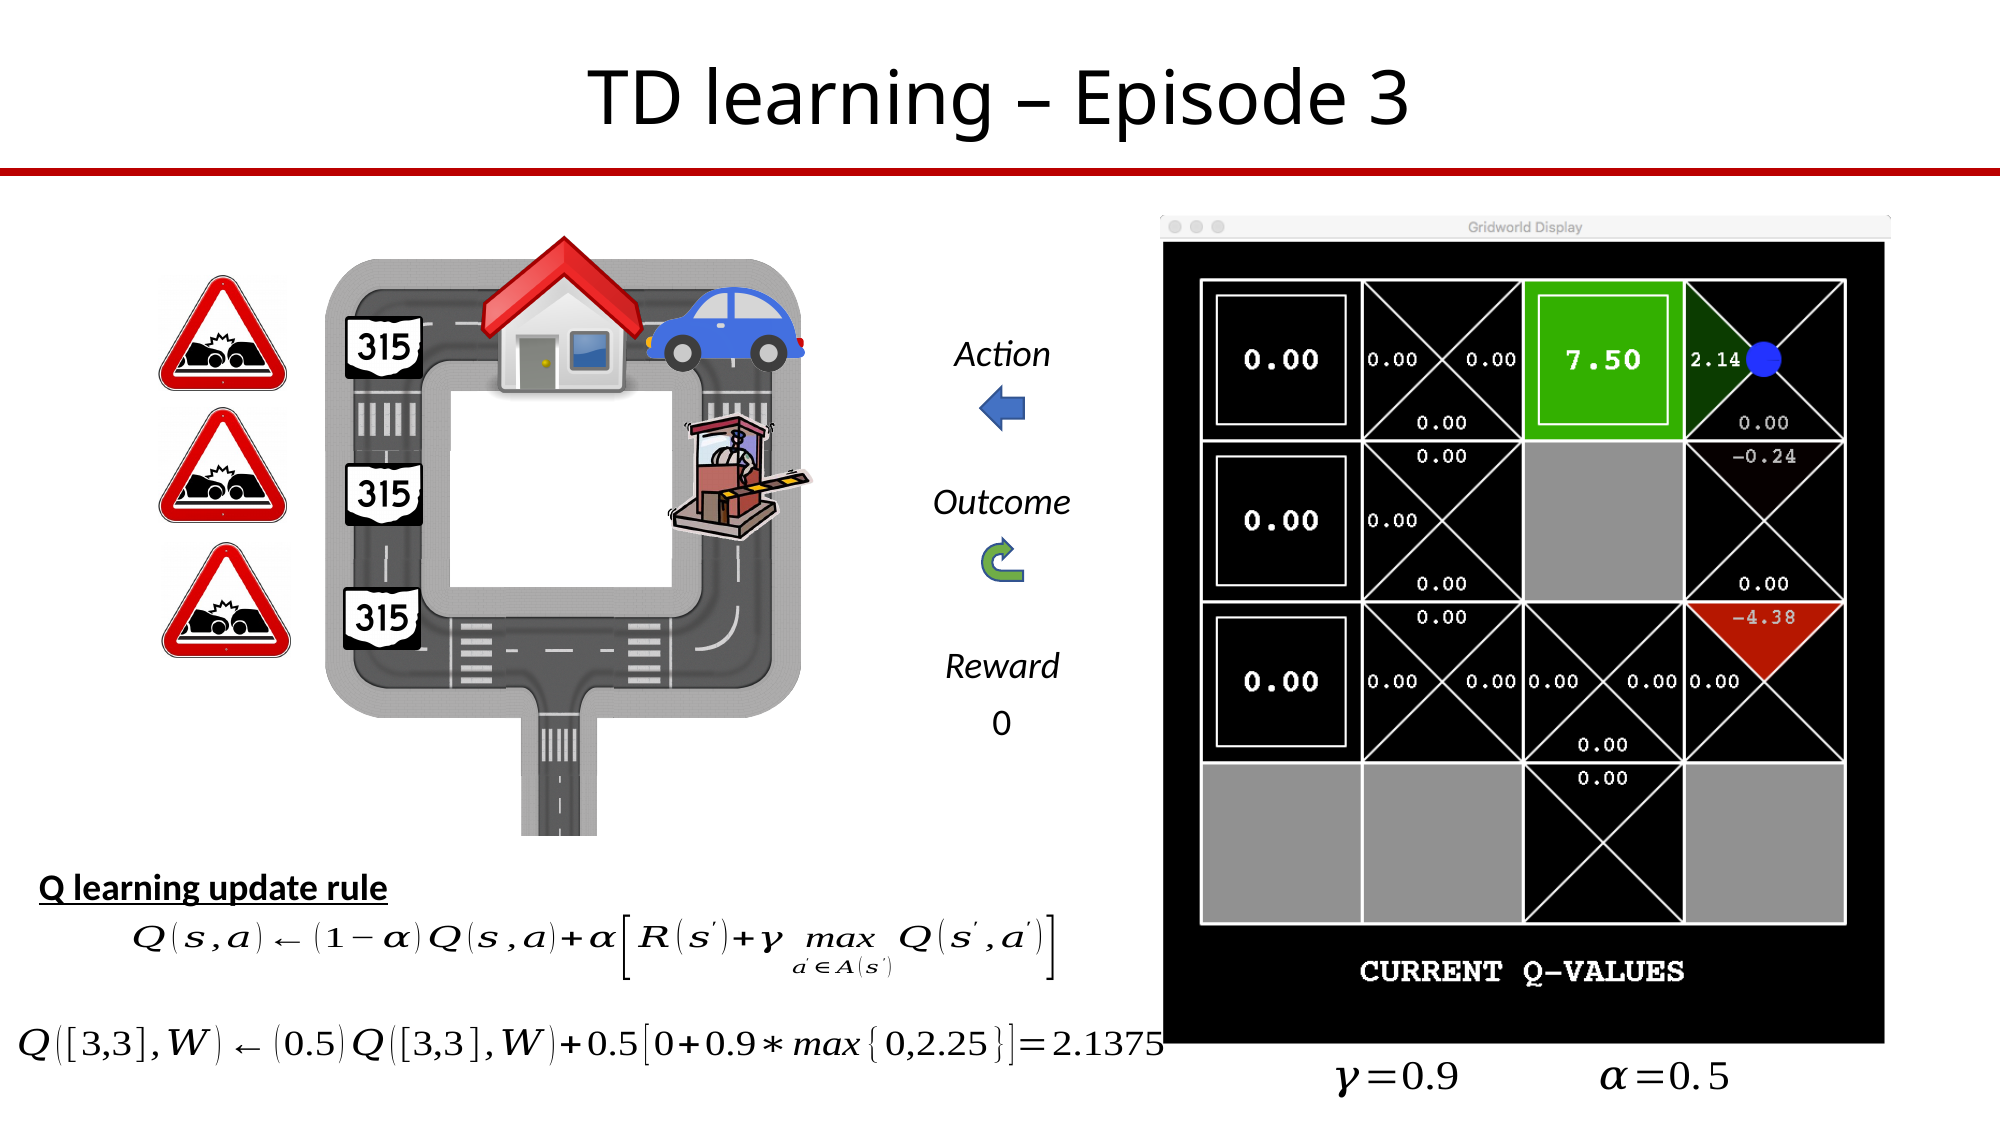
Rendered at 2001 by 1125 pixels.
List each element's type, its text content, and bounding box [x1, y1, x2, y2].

picture [667, 391, 815, 562]
picture [476, 230, 805, 403]
picture [161, 542, 291, 658]
text_box [978, 384, 1025, 432]
text_box Action [897, 321, 1108, 381]
picture [158, 275, 287, 391]
picture [345, 316, 423, 379]
text_box Reward [897, 633, 1108, 694]
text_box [325, 259, 801, 836]
picture [343, 587, 421, 650]
text_box [981, 536, 1025, 582]
picture [345, 463, 423, 526]
text_box 0 [940, 690, 1064, 751]
text_box Outcome [896, 469, 1108, 529]
text_box Q learning update rule [24, 855, 416, 915]
title TD learning – Episode 3 [137, 50, 1863, 150]
picture [1160, 215, 1891, 1050]
picture [157, 406, 287, 523]
